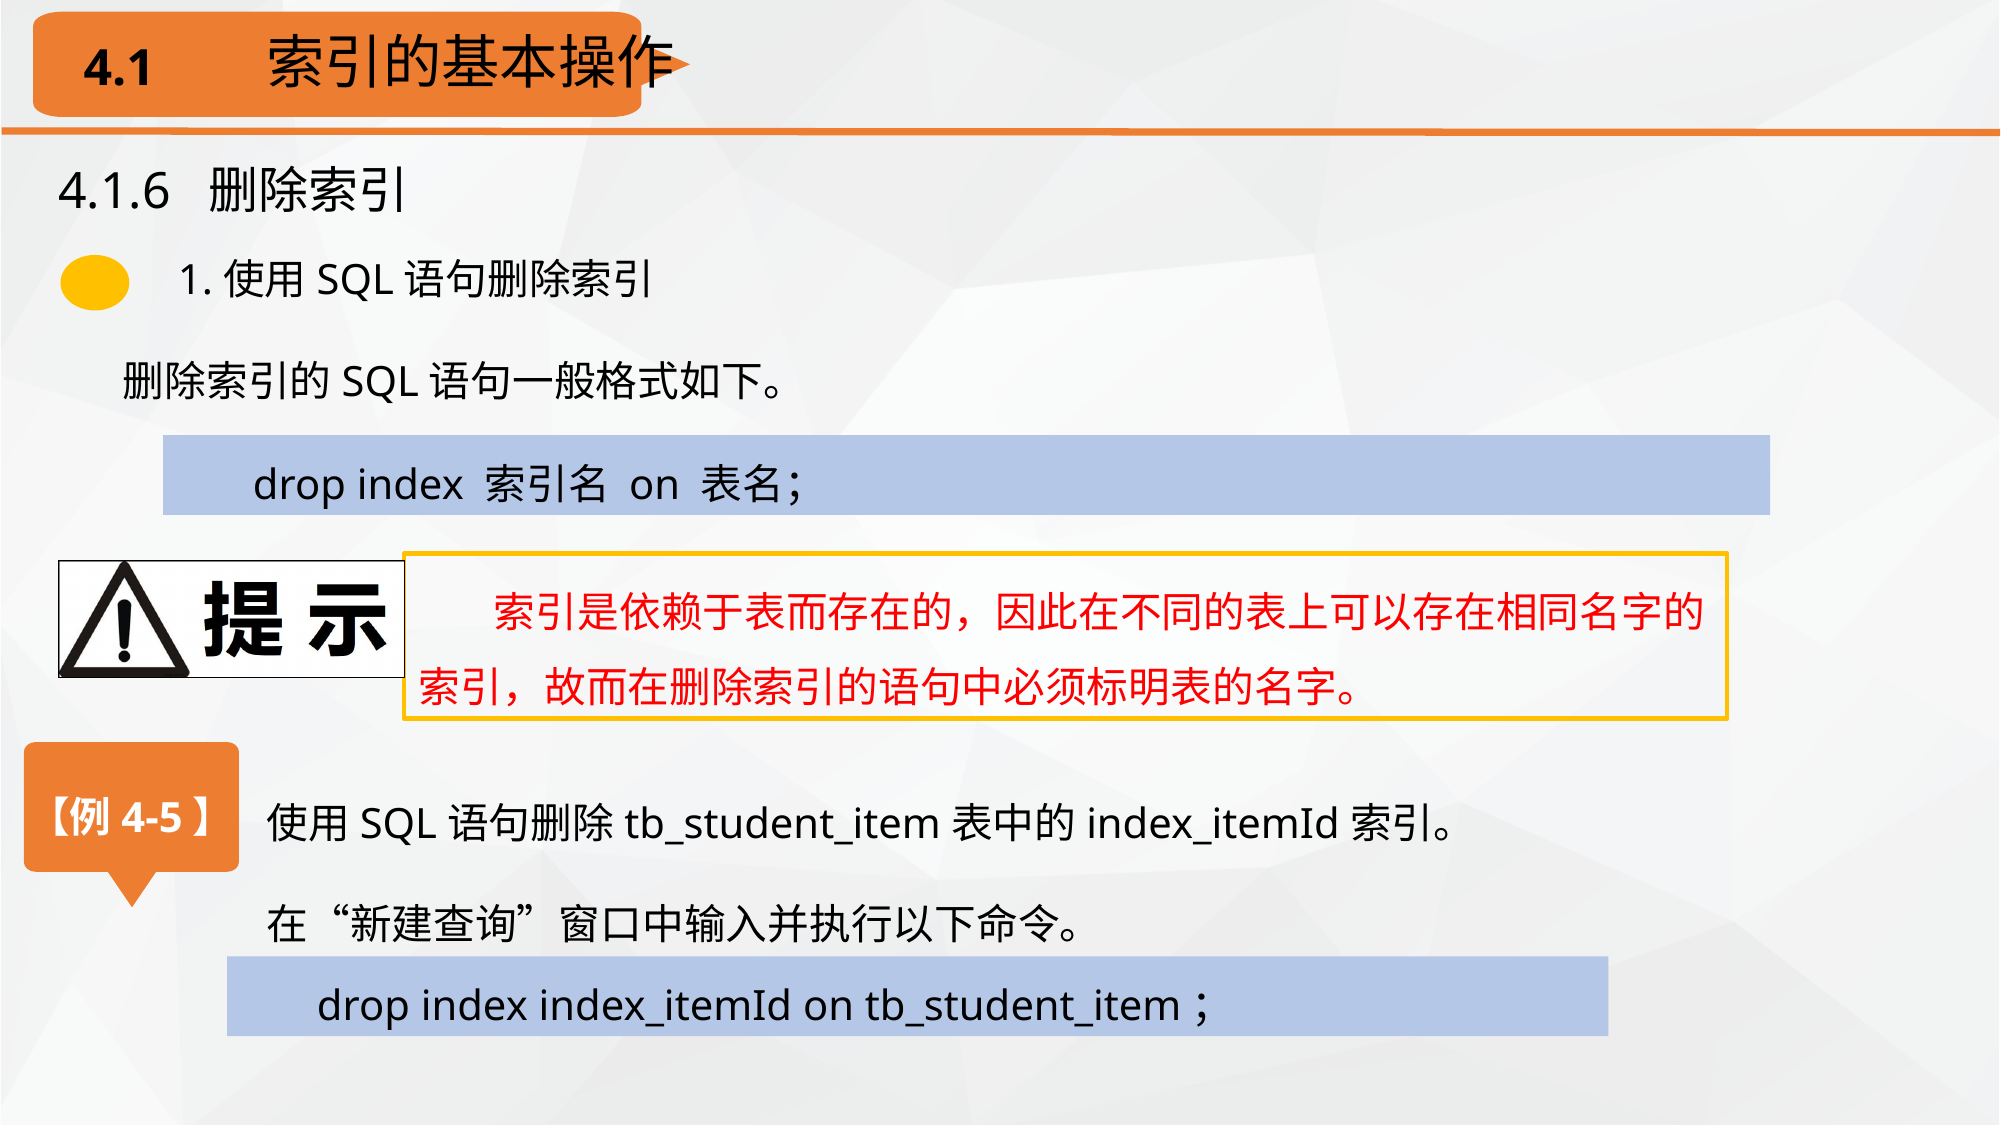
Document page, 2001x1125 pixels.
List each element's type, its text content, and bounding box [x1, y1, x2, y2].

text_box 【例4-5】 [22, 740, 241, 910]
text_box 使用SQL语句删除tb_student_item表中的index_itemId索引。 [241, 764, 1594, 855]
text_box [59, 253, 131, 312]
text_box 在“新建查询”窗口中输入并执行以下命令。 [163, 865, 1594, 956]
text_box 4.2 [0, 0, 2000, 1125]
text_box 索引是依赖于表而存在的，因此在不同的表上可以存在相同名字的索引，故而在删除索引的语句中必须标明表的名字。 [404, 553, 1728, 719]
text_box drop index 索引名 on 表名； [163, 435, 1771, 515]
text_box 删除索引的SQL语句一般格式如下。 [19, 322, 1603, 413]
text_box 索引的基本操作 [252, 18, 990, 103]
text_box drop index index_itemId on tb_student_item； [227, 956, 1609, 1037]
text_box 4.1.6 删除索引 [43, 151, 781, 227]
text_box 4.1 [68, 28, 211, 103]
text_box 1.使用SQL语句删除索引 [163, 245, 848, 310]
picture [58, 560, 405, 678]
